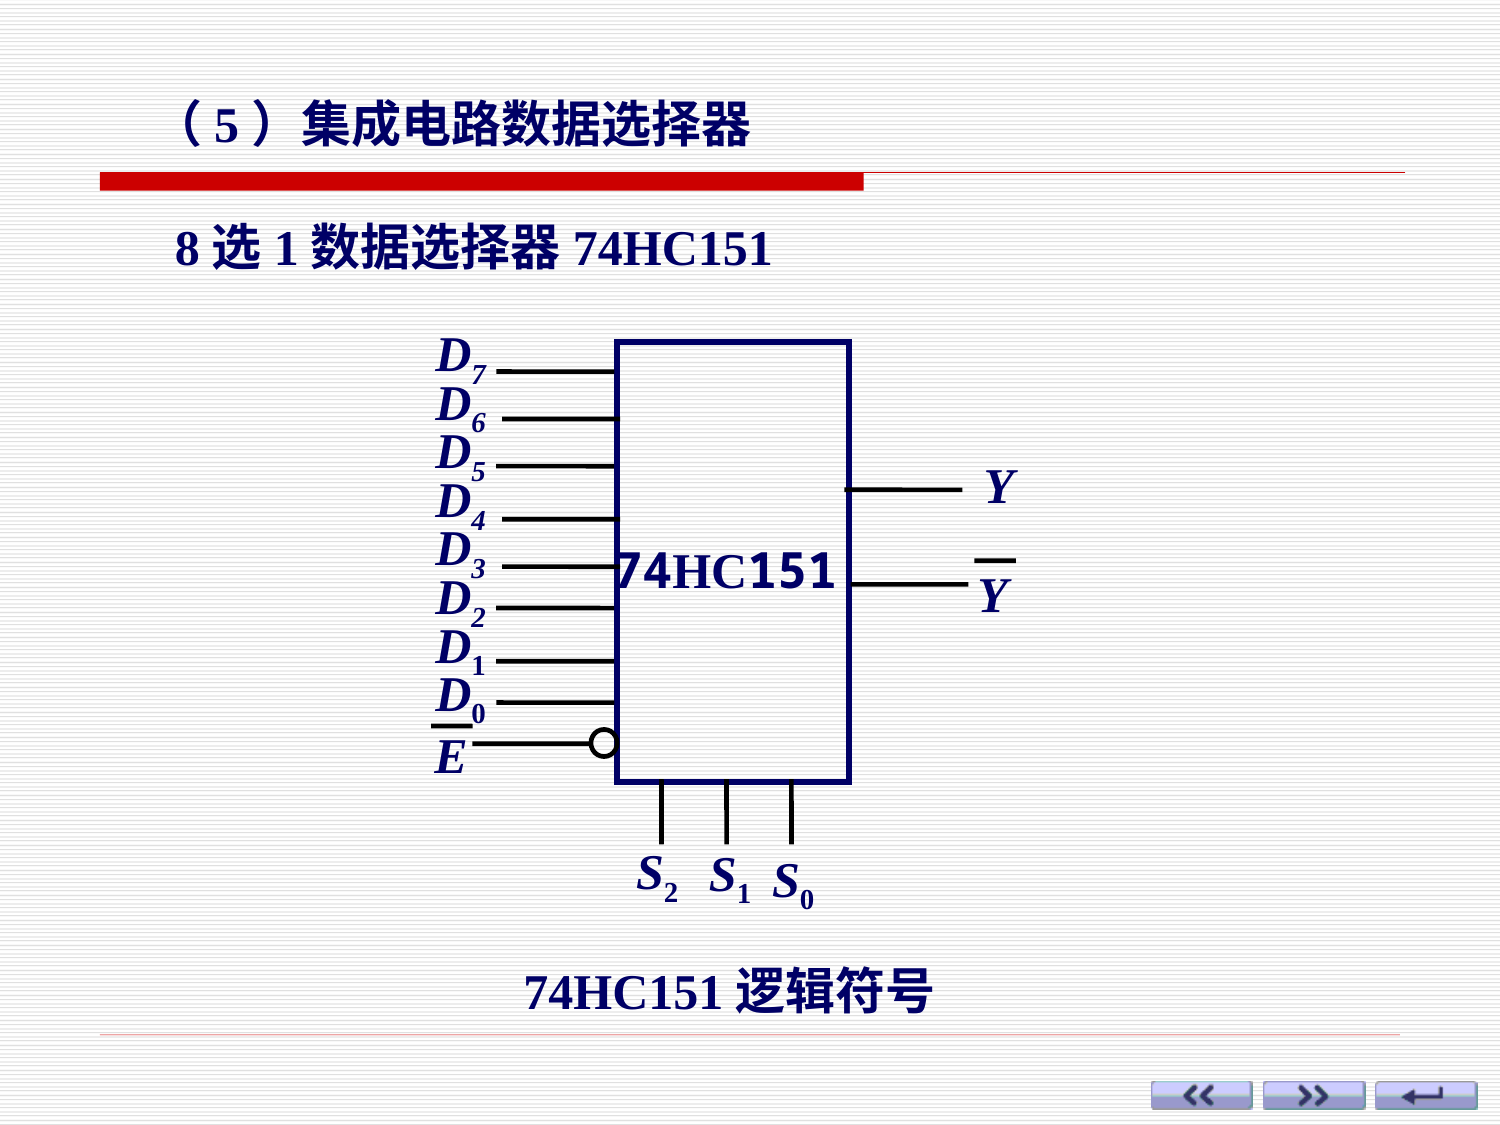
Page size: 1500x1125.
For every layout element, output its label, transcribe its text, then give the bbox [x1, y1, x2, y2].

text_box （5）集成电路数据选择器 [41, 66, 862, 179]
picture [0, 0, 1500, 1125]
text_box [419, 314, 1030, 916]
text_box 8选1数据选择器74HC151 [160, 207, 788, 283]
text_box 74HC151逻辑符号 [508, 952, 951, 1027]
